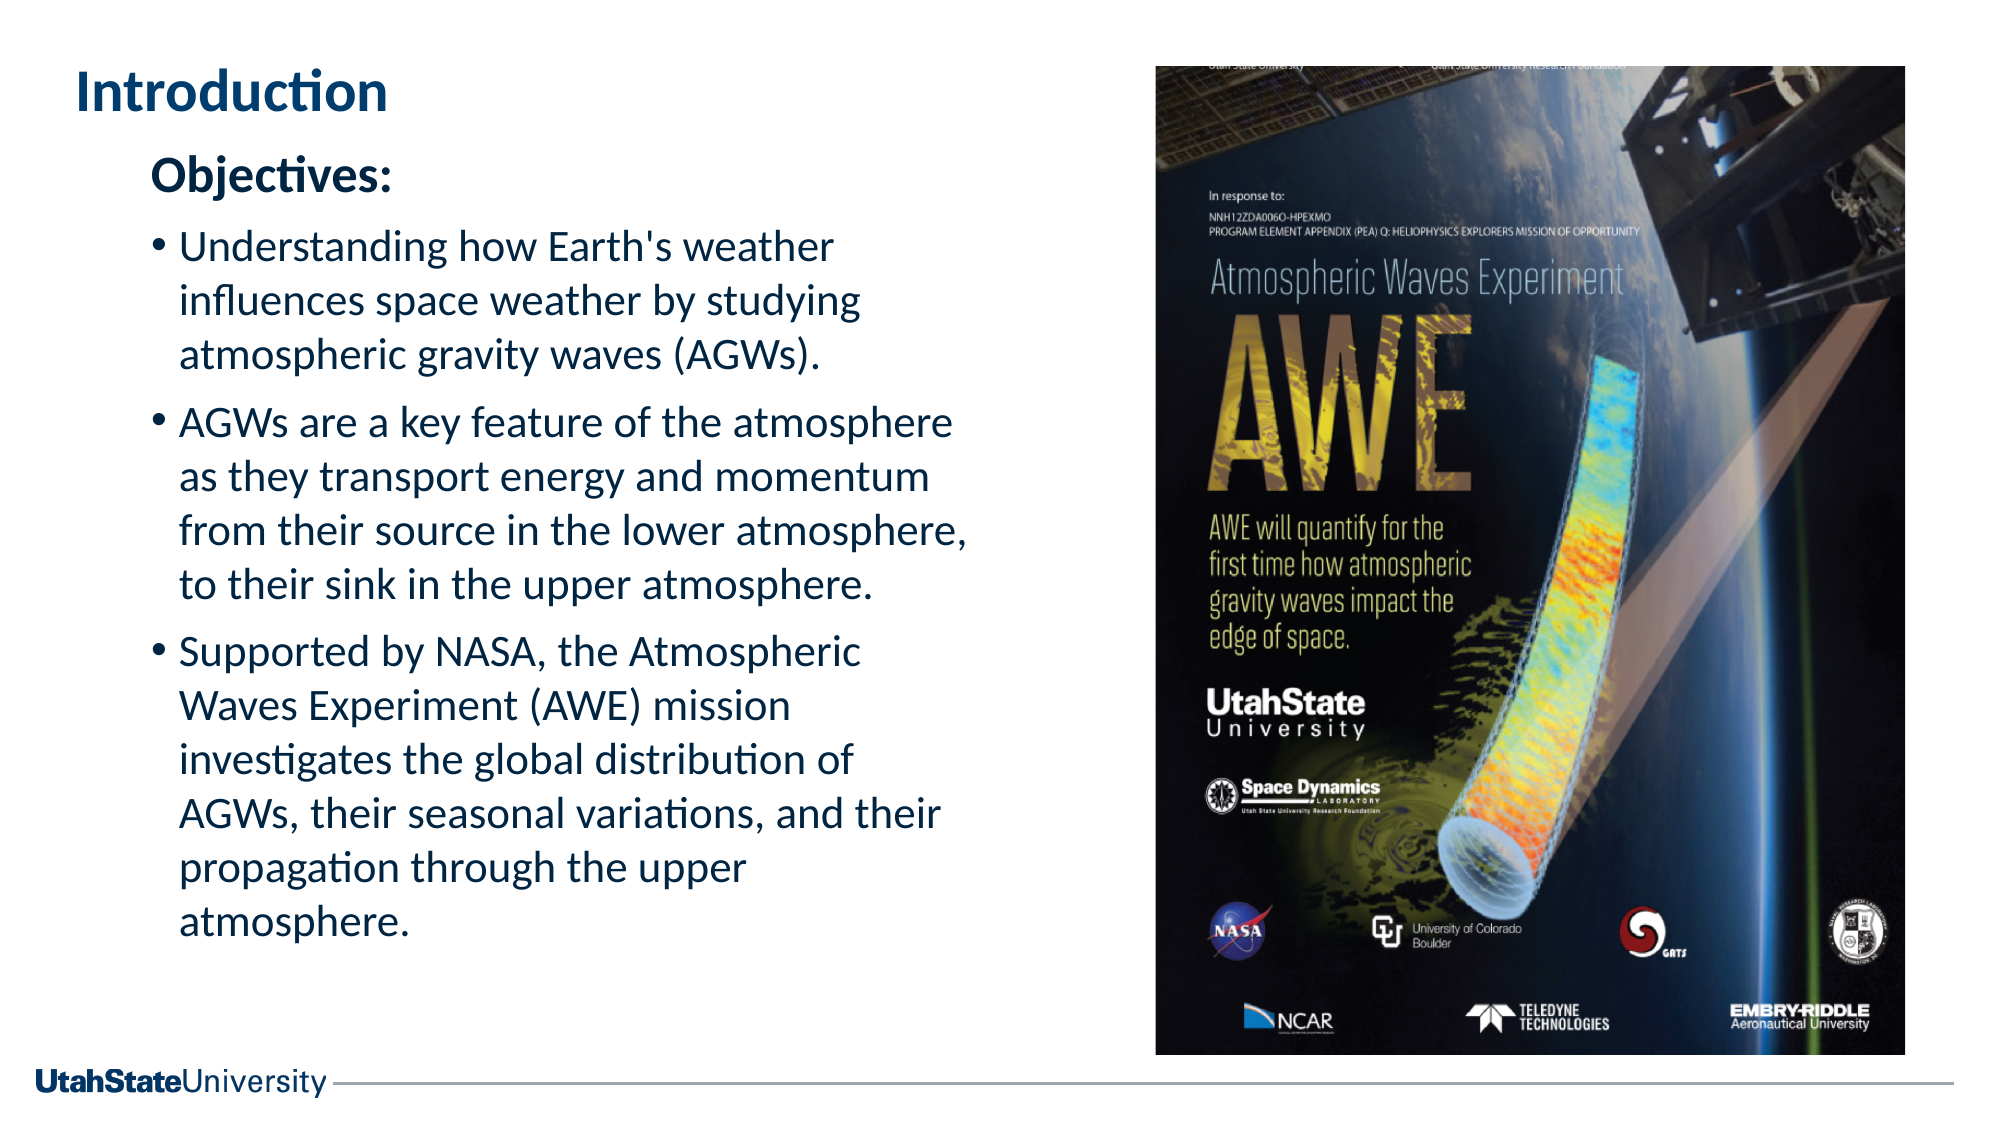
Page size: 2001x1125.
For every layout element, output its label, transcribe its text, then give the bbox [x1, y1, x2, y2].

title Introduction [60, 1, 1994, 131]
list Objectives: Understanding how Earth's weather influences space weather by studying atmospheric gravity waves (AGWs). AGWs are a key feature of the atmosphere as they transport energy and momentum from their source in the lower atmosphere, to their sink in the upper atmosphere. Supported by NASA, the Atmospheric Waves Experiment (AWE) mission investigates the global distribution of AGWs, their seasonal variations, and their propagation through the upper atmosphere. [63, 132, 991, 1010]
picture [1155, 65, 1906, 1055]
